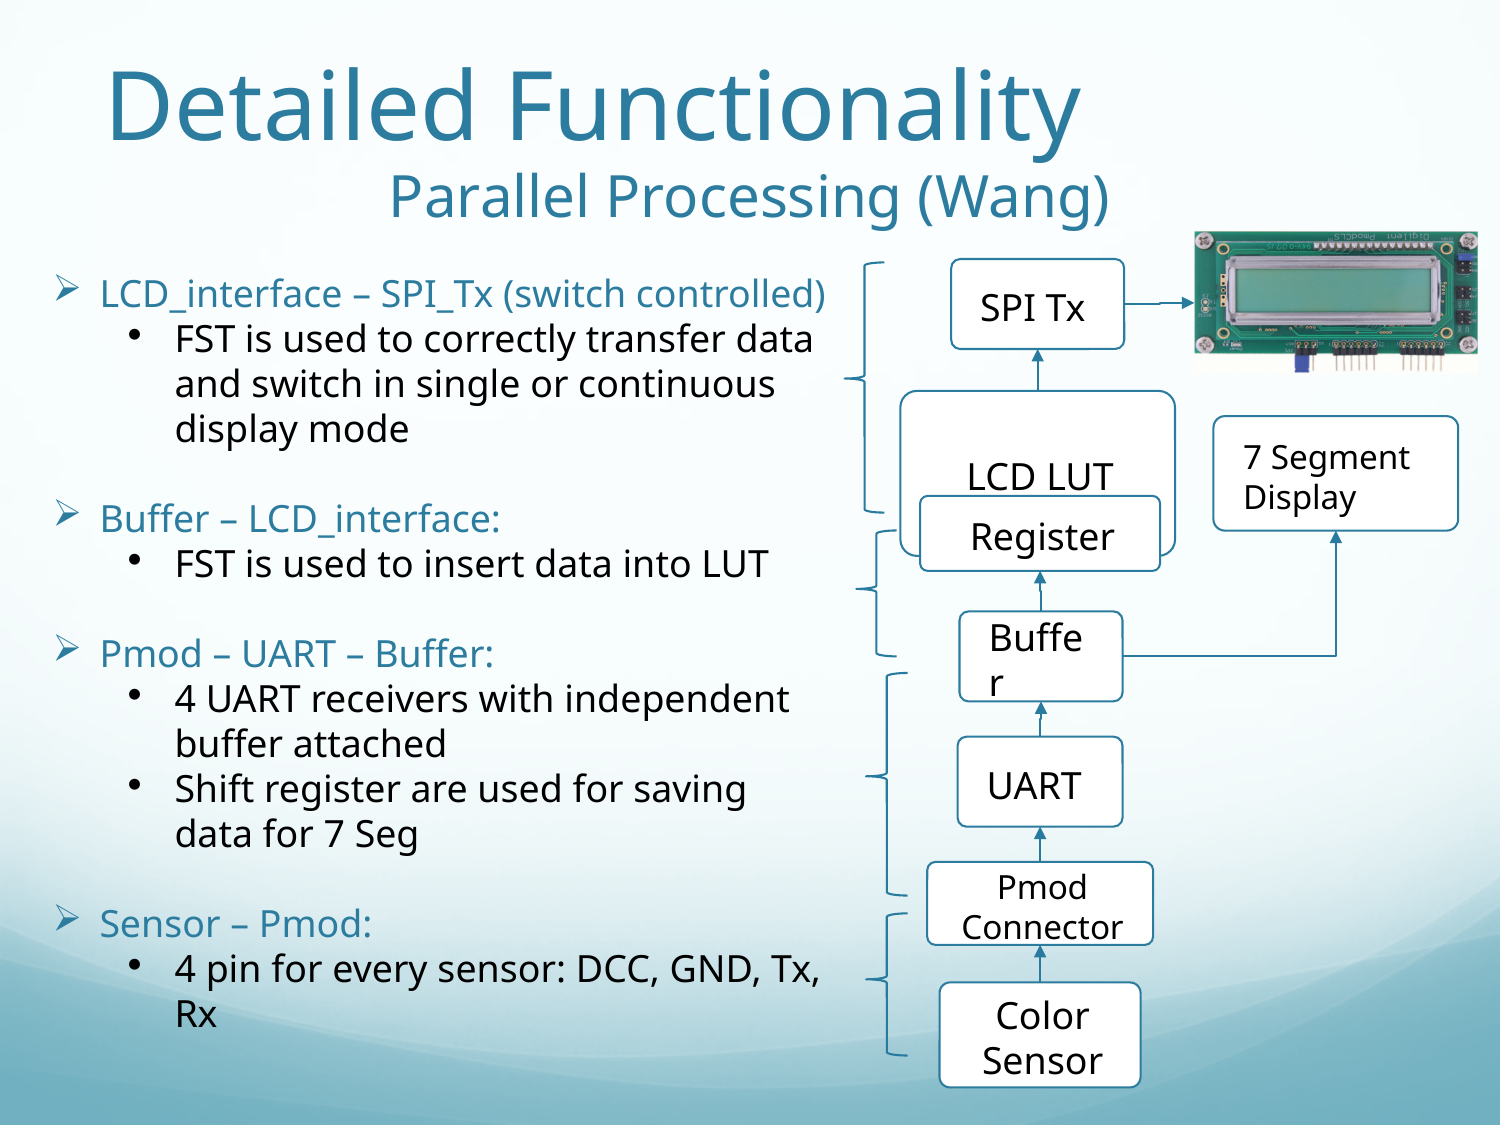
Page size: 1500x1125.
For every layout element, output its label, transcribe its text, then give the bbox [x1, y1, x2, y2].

text_box [843, 261, 885, 514]
text_box 7 Segment Display [1213, 416, 1459, 531]
text_box Detailed Functionality Parallel Processing (Wang) [90, 17, 1410, 237]
text_box LCD LUT [900, 390, 1176, 556]
text_box UART [957, 736, 1123, 827]
text_box Color Sensor [939, 982, 1141, 1088]
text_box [1016, 369, 1060, 373]
text_box Register [920, 495, 1161, 571]
text_box Buffer [959, 611, 1123, 702]
text_box LCD_interface – SPI_Tx (switch controlled) FST is used to correctly transfer data and switch in single or continuous display mode Buffer – LCD_interface: FST is used to insert data into LUT Pmod – UART – Buffer: 4 UART receivers with independent buffer attached Shift register are used for saving data for 7 Seg Sensor – Pmod: 4 pin for every sensor: DCC, GND, Tx, Rx [38, 262, 845, 1066]
text_box [855, 529, 897, 658]
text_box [1122, 530, 1337, 657]
picture [1193, 231, 1478, 375]
text_box [865, 671, 908, 897]
text_box [865, 912, 908, 1057]
text_box SPI Tx [951, 259, 1125, 350]
text_box Pmod Connector [927, 861, 1154, 945]
